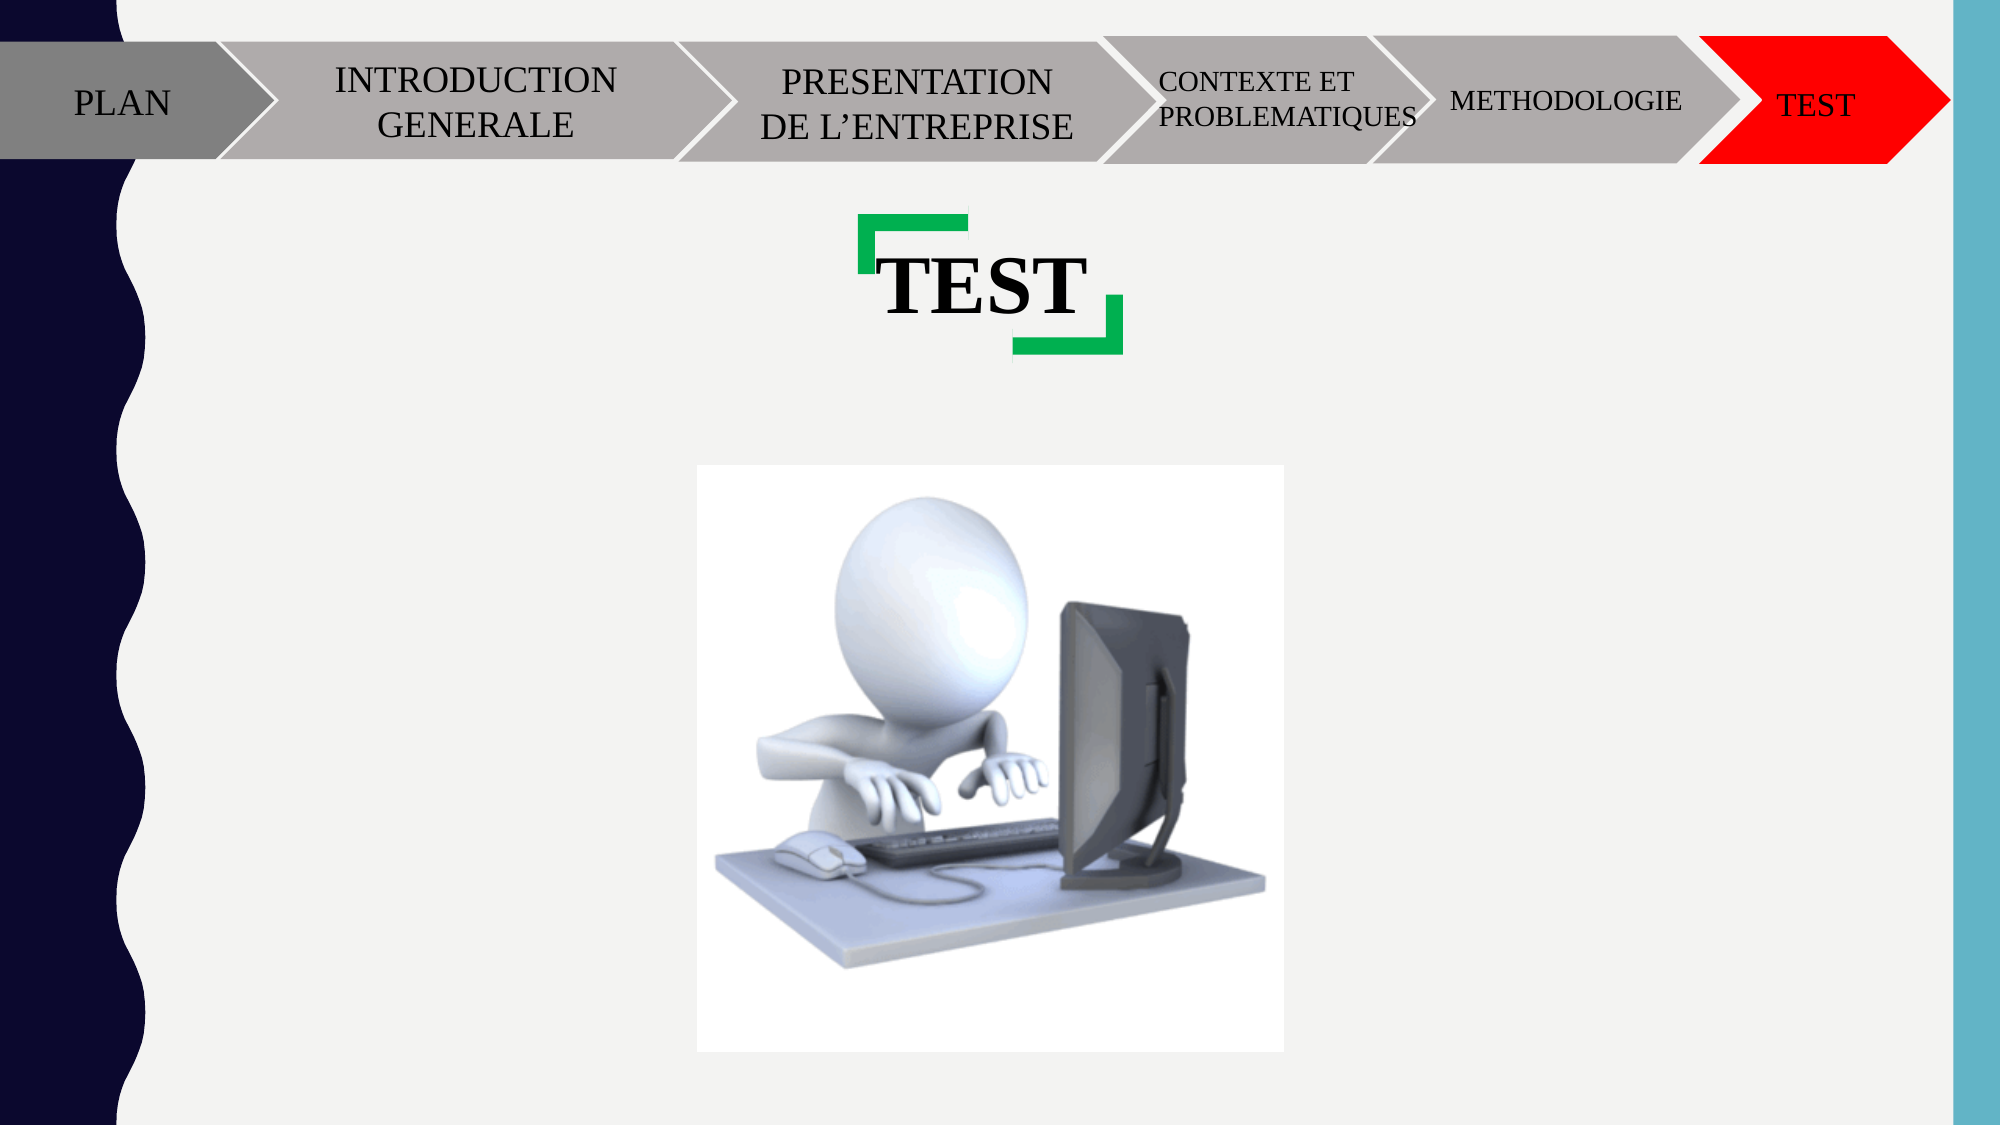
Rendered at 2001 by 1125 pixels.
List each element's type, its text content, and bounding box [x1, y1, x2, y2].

text_box PRESENTATION DE L’ENTREPRISE [678, 41, 1103, 162]
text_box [1103, 36, 1446, 164]
text_box INTRODUCTION GENERALE [220, 41, 732, 160]
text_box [1741, 36, 1951, 164]
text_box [1372, 35, 1741, 164]
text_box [857, 205, 1123, 364]
text_box PLAN [0, 40, 276, 161]
picture [697, 465, 1284, 1052]
